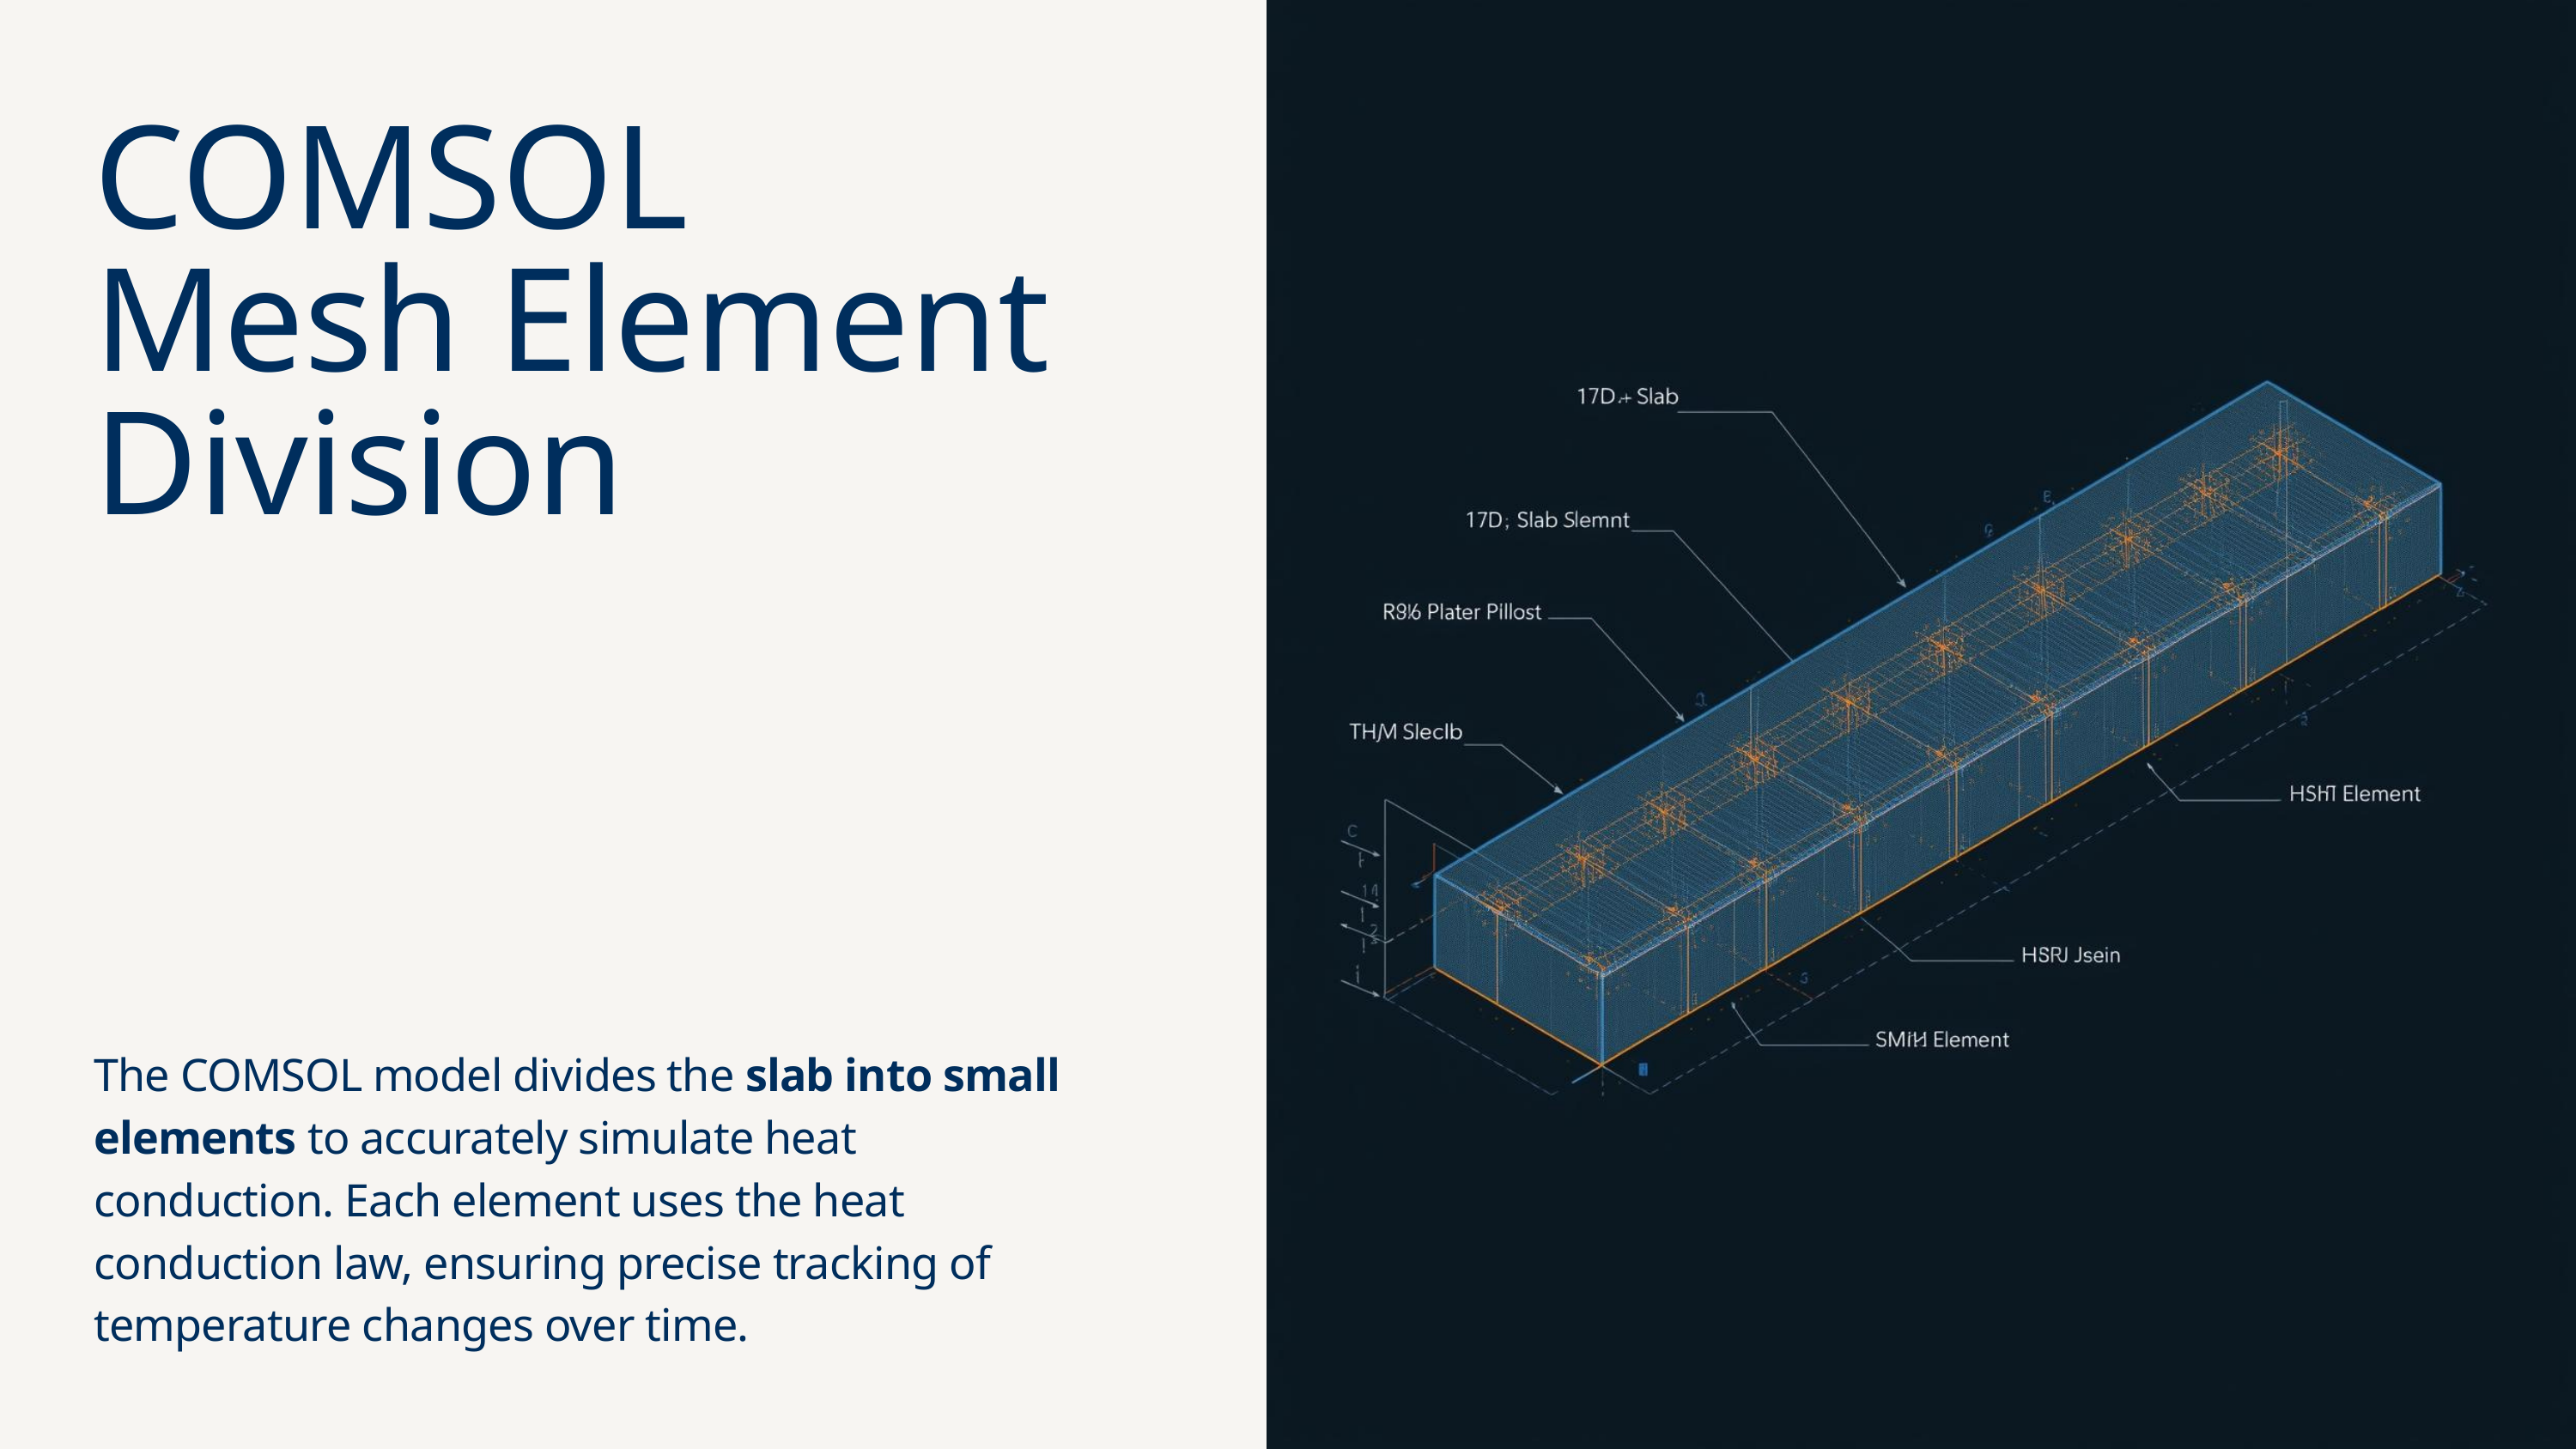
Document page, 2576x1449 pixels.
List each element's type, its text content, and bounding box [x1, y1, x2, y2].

text_box The COMSOL model divides the slab into small elements to accurately simulate heat conduction. Each element uses the heat conduction law, ensuring precise tracking of temperature changes over time. [94, 1037, 1064, 1351]
text_box COMSOL Mesh Element Division [94, 113, 1064, 543]
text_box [1266, 0, 2576, 1449]
